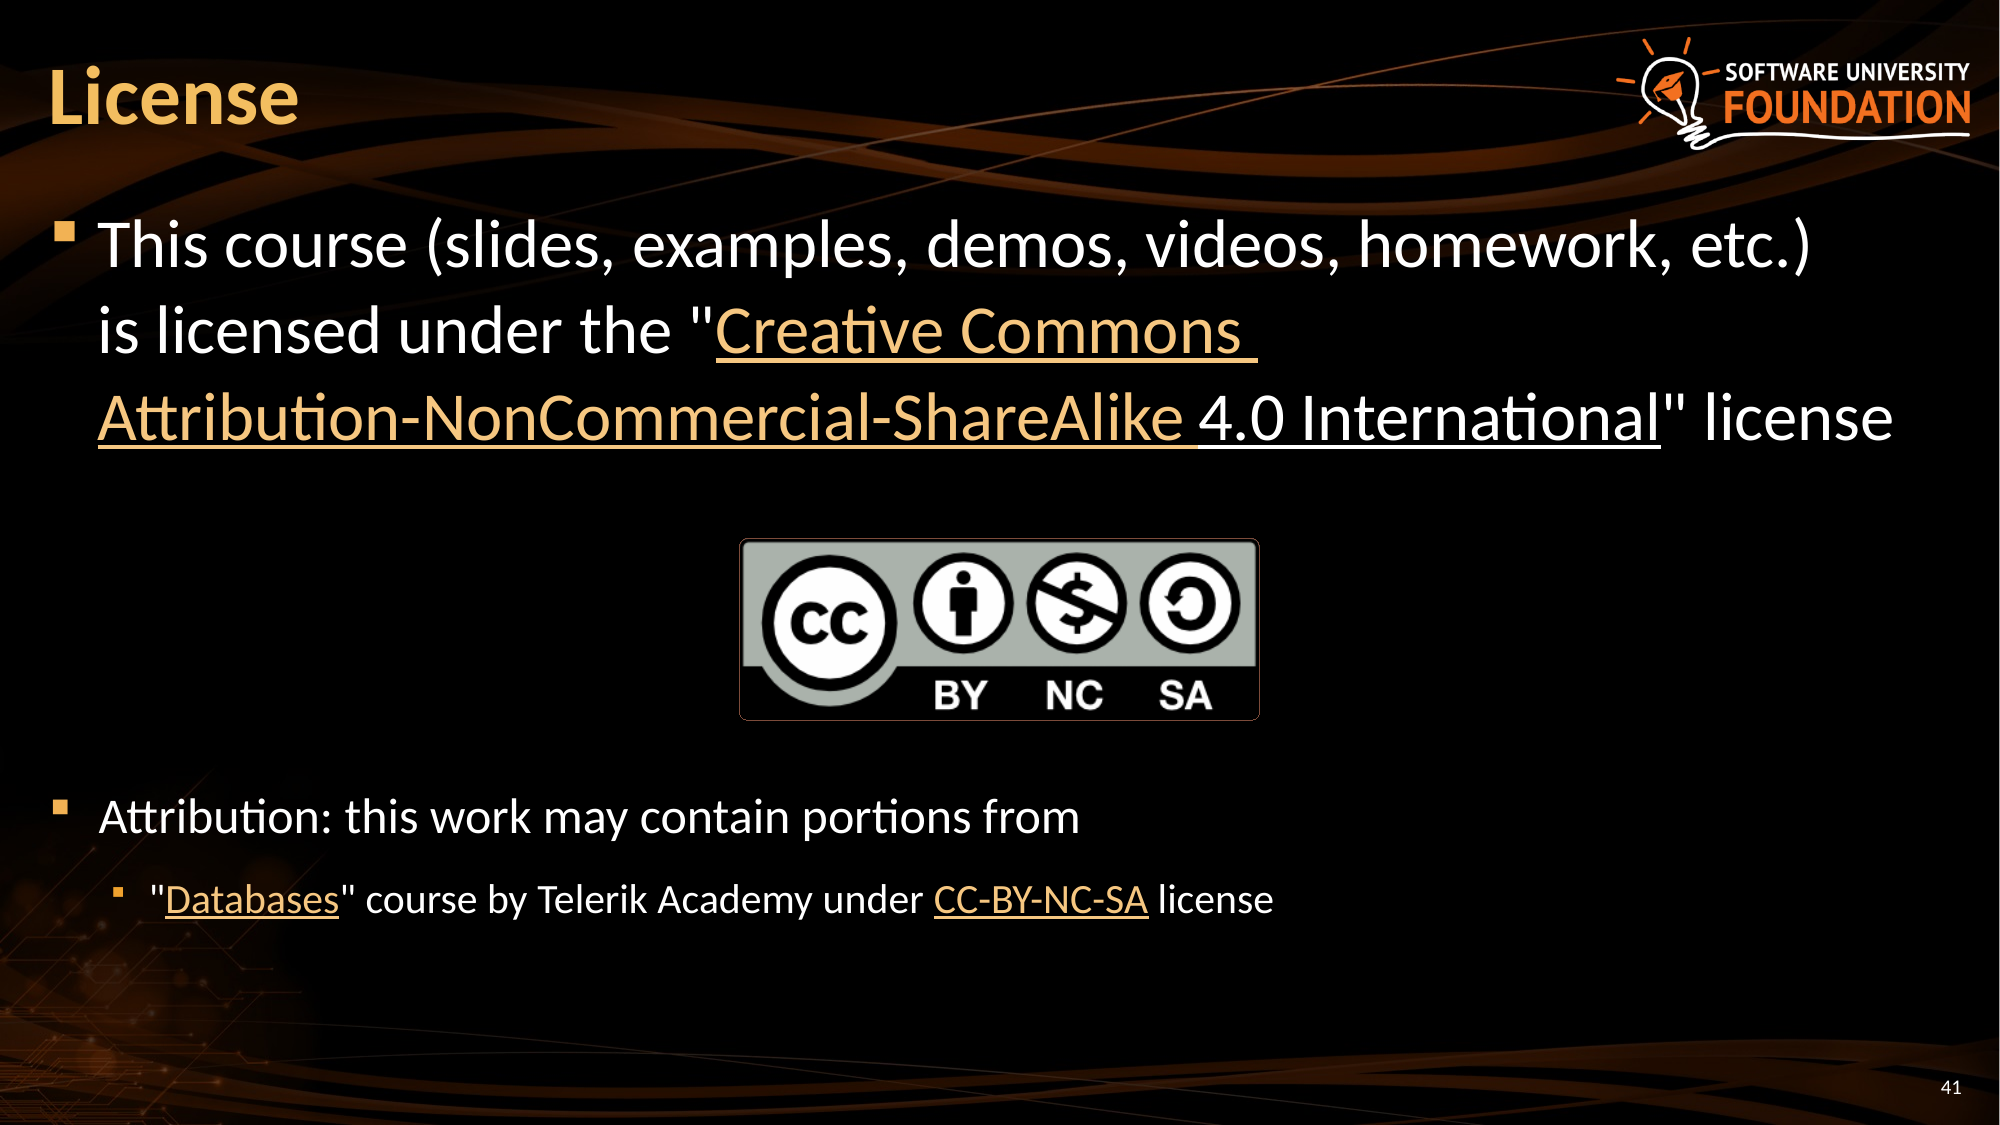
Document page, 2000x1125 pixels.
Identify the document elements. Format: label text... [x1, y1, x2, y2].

slide_number 41 [1897, 1070, 1968, 1103]
list Attribution: this work may contain portions from "Databases" course by Telerik Academy under CC-BY-NC-SA license [30, 774, 1968, 1103]
list This course (slides, examples, demos, videos, homework, etc.) is licensed under the "Creative Commons Attribution-NonCommercial-ShareAlike 4.0 International" license [31, 188, 1968, 484]
title License [30, 6, 1602, 189]
picture [0, 0, 2000, 1125]
